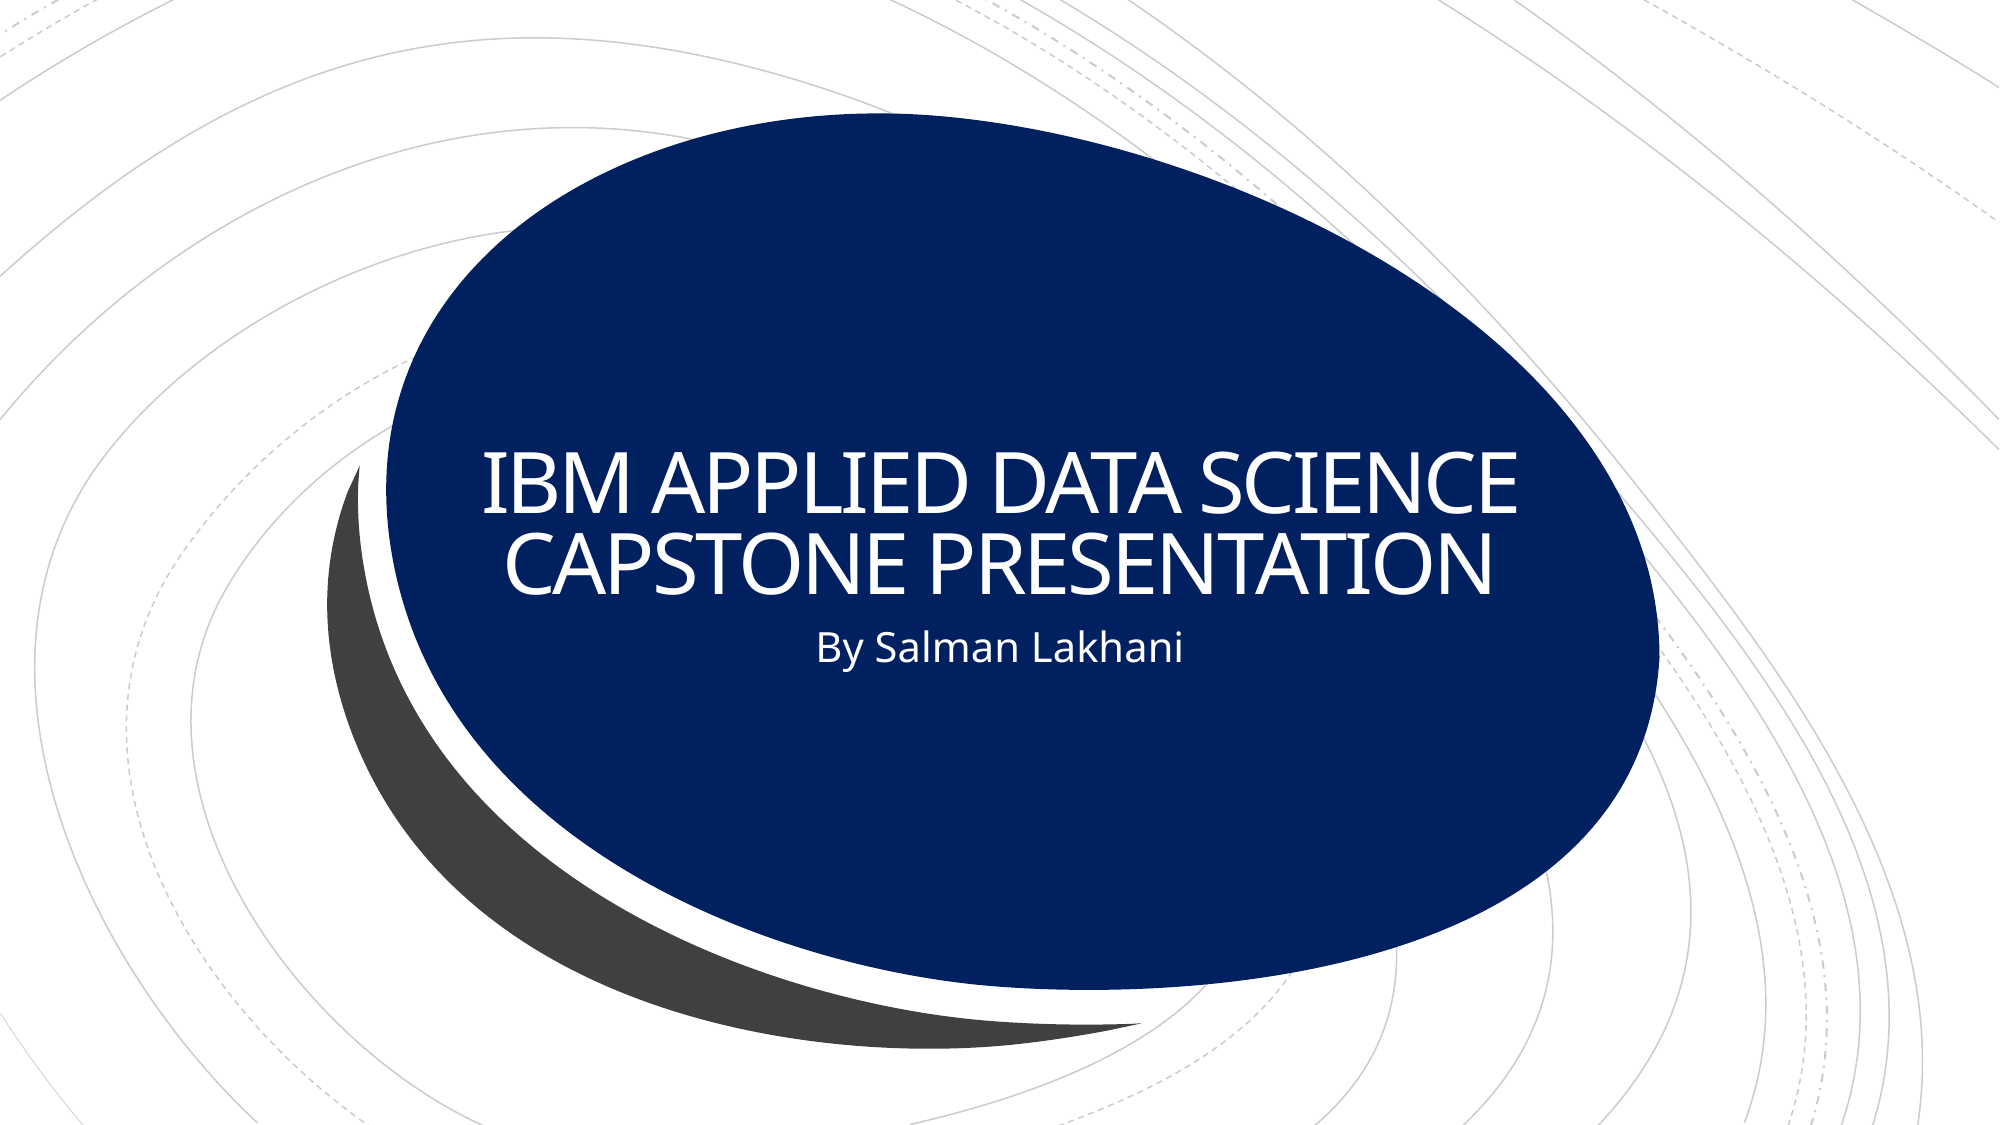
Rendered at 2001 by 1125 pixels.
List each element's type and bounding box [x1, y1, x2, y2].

text_box [0, 0, 2000, 1125]
